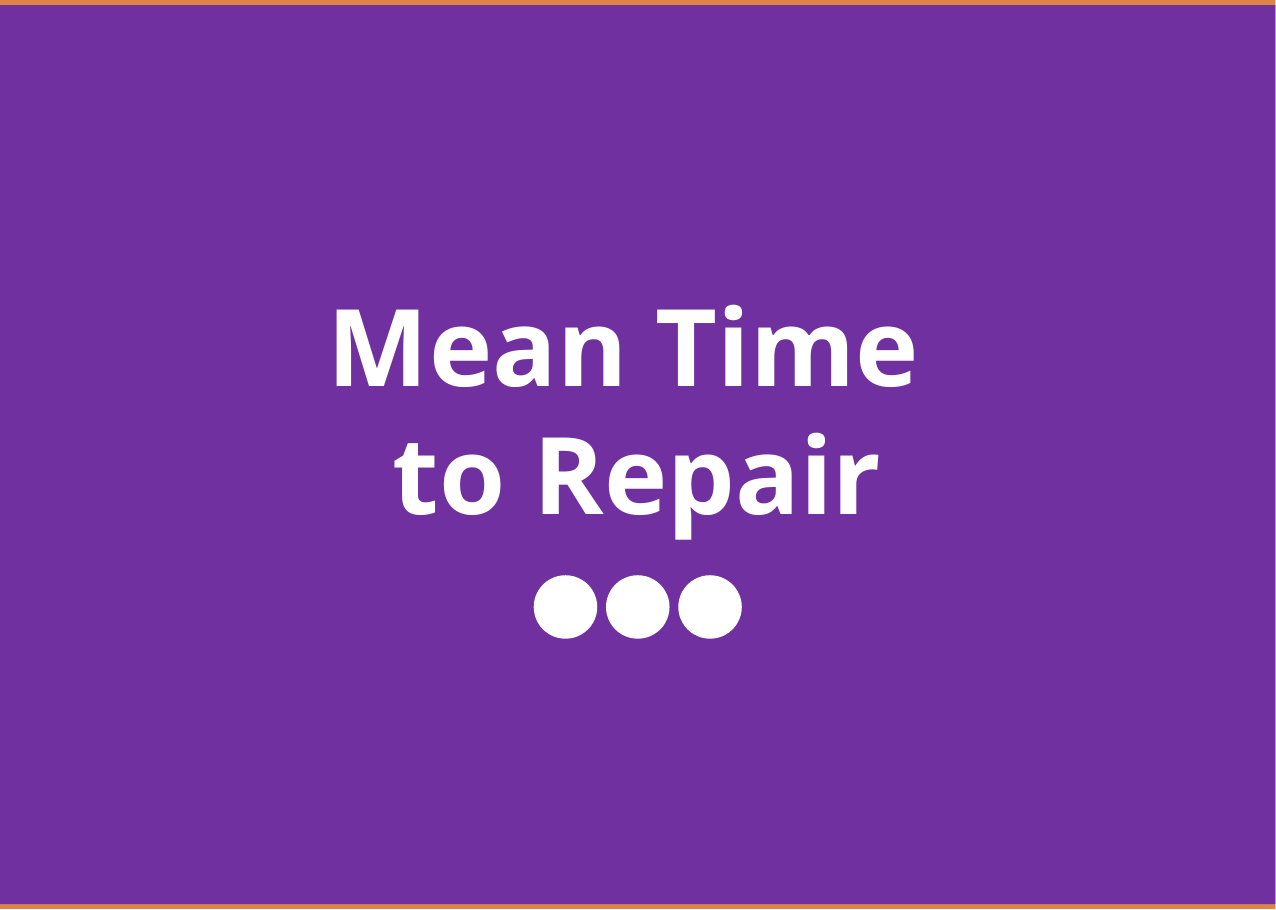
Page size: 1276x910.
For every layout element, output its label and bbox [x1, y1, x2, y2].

text_box [148, 271, 1127, 638]
text_box [0, 4, 1276, 905]
